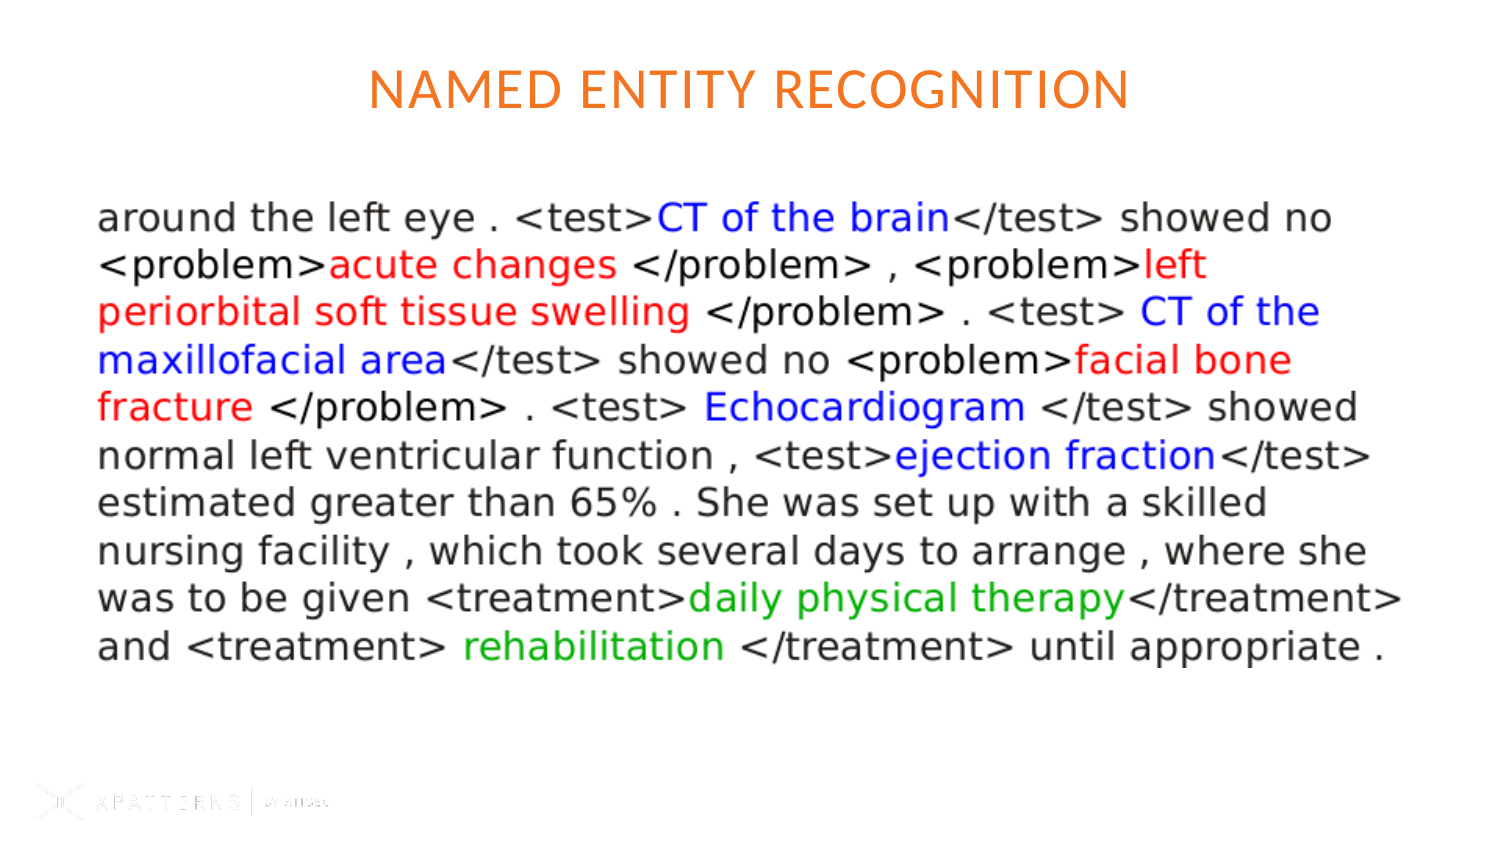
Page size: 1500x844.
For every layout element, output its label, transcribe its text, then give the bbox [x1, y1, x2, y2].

title Named entity recognition [75, 25, 1425, 154]
picture [97, 197, 1403, 668]
